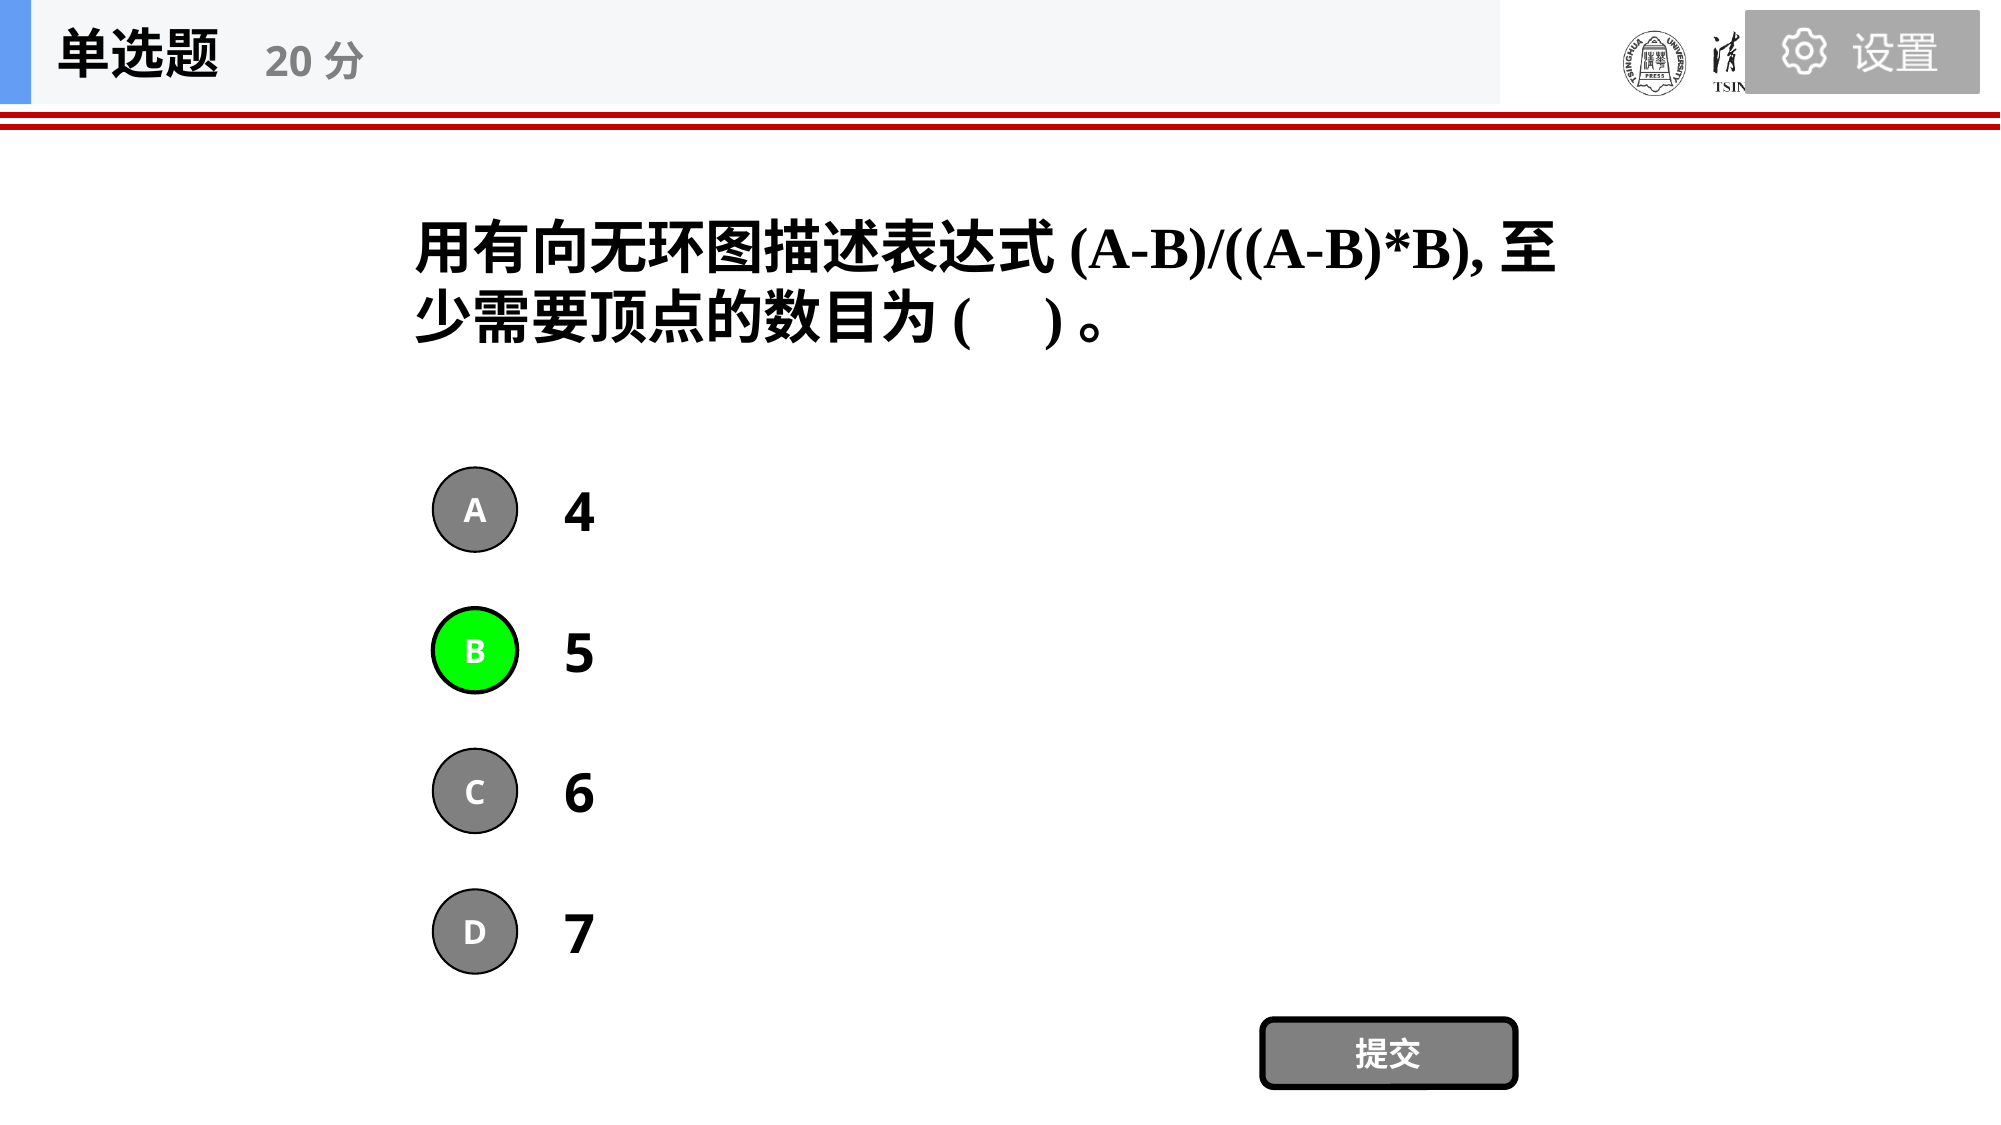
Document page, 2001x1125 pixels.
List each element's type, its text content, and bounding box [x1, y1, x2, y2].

text_box B [432, 608, 518, 693]
text_box C [432, 748, 518, 834]
text_box 4 [549, 456, 1600, 563]
text_box A [432, 467, 518, 552]
text_box 7 [549, 878, 1600, 985]
picture [1745, 10, 1980, 94]
text_box 用有向无环图描述表达式(A-B)/((A-B)*B),至少需要顶点的数目为( )。 [399, 104, 1600, 456]
text_box 提交 [1262, 1019, 1516, 1087]
text_box D [432, 889, 518, 974]
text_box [0, 0, 1500, 105]
text_box 5 [549, 597, 1600, 703]
text_box 6 [549, 738, 1600, 844]
